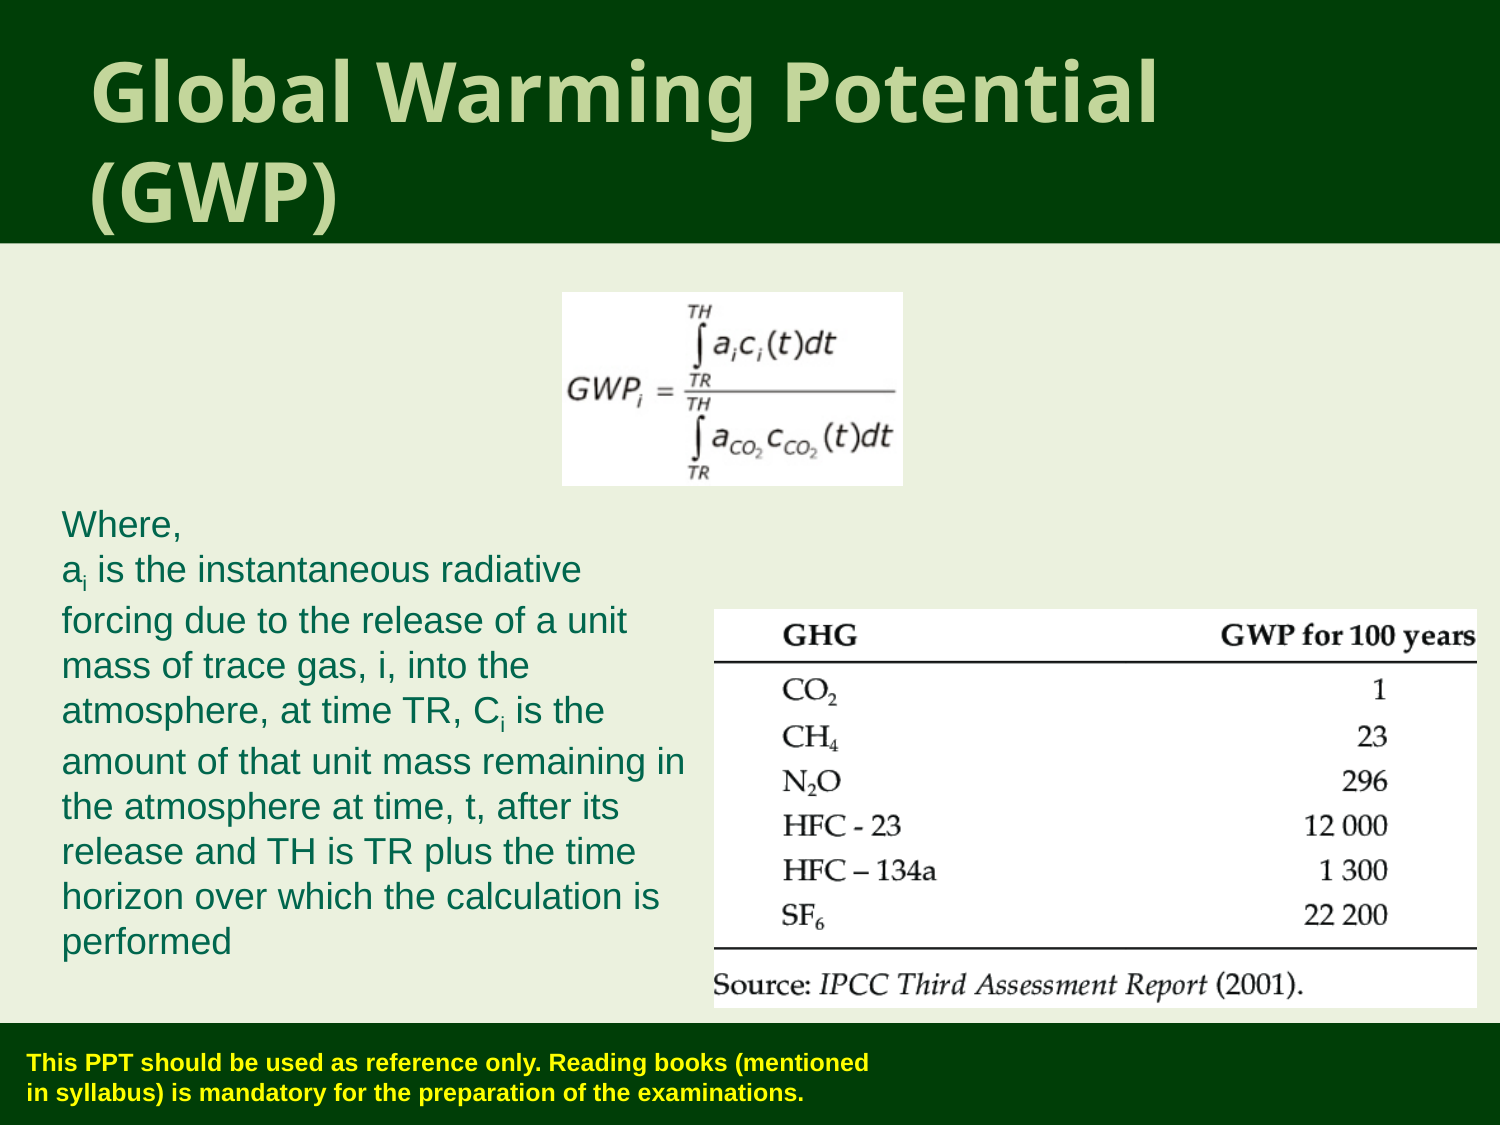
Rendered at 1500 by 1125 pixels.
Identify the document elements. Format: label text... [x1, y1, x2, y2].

picture [562, 292, 903, 487]
text_box Global Warming Potential (GWP) [74, 45, 1425, 233]
text_box Where, ai is the instantaneous radiative forcing due to the release of a unit mass of trace gas, i, into the atmosphere, at time TR, Ci is the amount of that unit mass remaining in the atmosphere at time, t, after its release and TH is TR plus the time horizon over which the calculation is performed [46, 492, 704, 970]
picture [714, 609, 1477, 1009]
